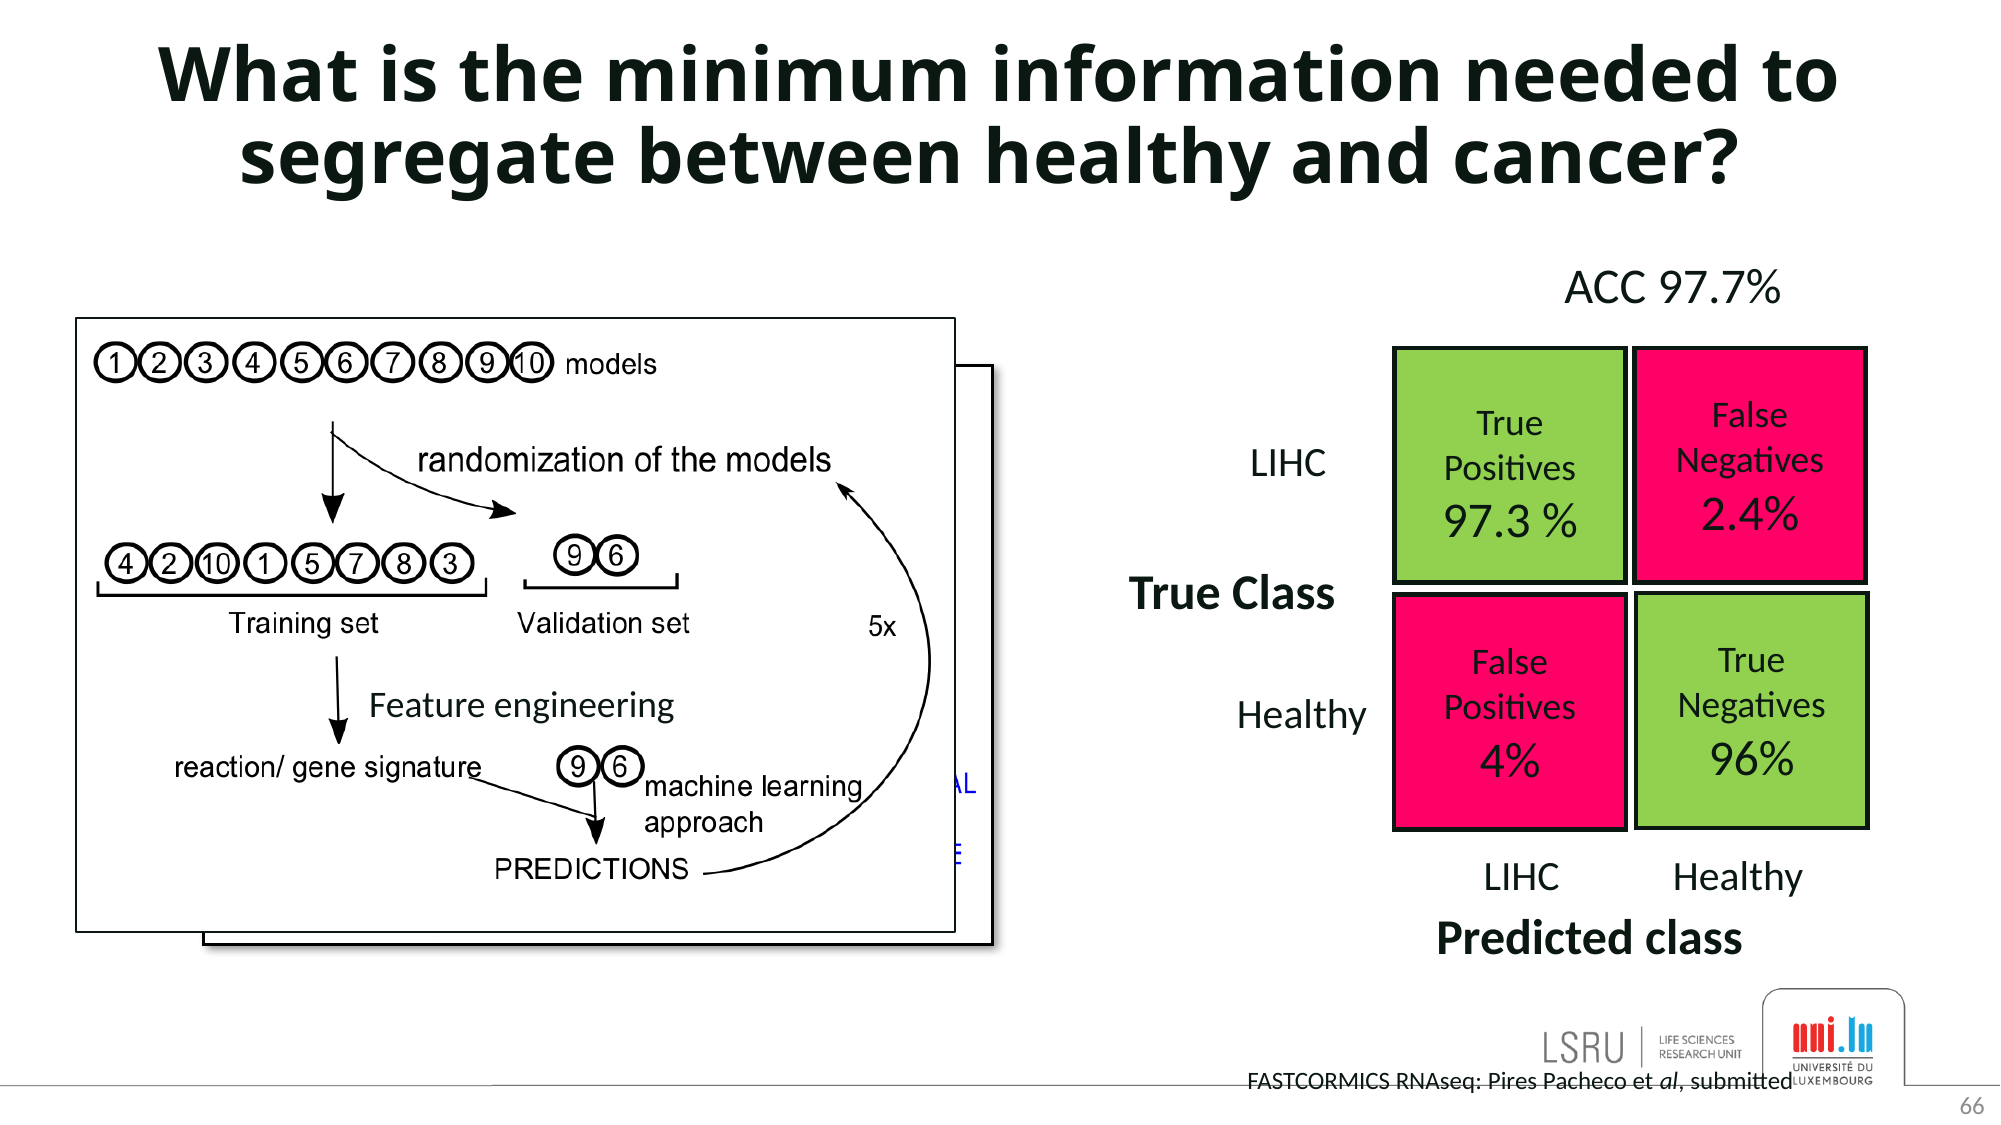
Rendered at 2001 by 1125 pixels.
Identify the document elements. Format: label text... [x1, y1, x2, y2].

title What is the minimum information needed to segregate between healthy and cancer? [137, 9, 1863, 227]
text_box FASTCORMICS RNAseq: Pires Pacheco et al, submitted [1232, 1057, 1809, 1102]
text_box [1112, 347, 1911, 973]
text_box [157, 28, 1884, 246]
text_box ACC 97.7% [1549, 246, 1797, 321]
picture [76, 318, 991, 943]
picture [0, 988, 2000, 1125]
slide_number 66 [1550, 1074, 2000, 1125]
